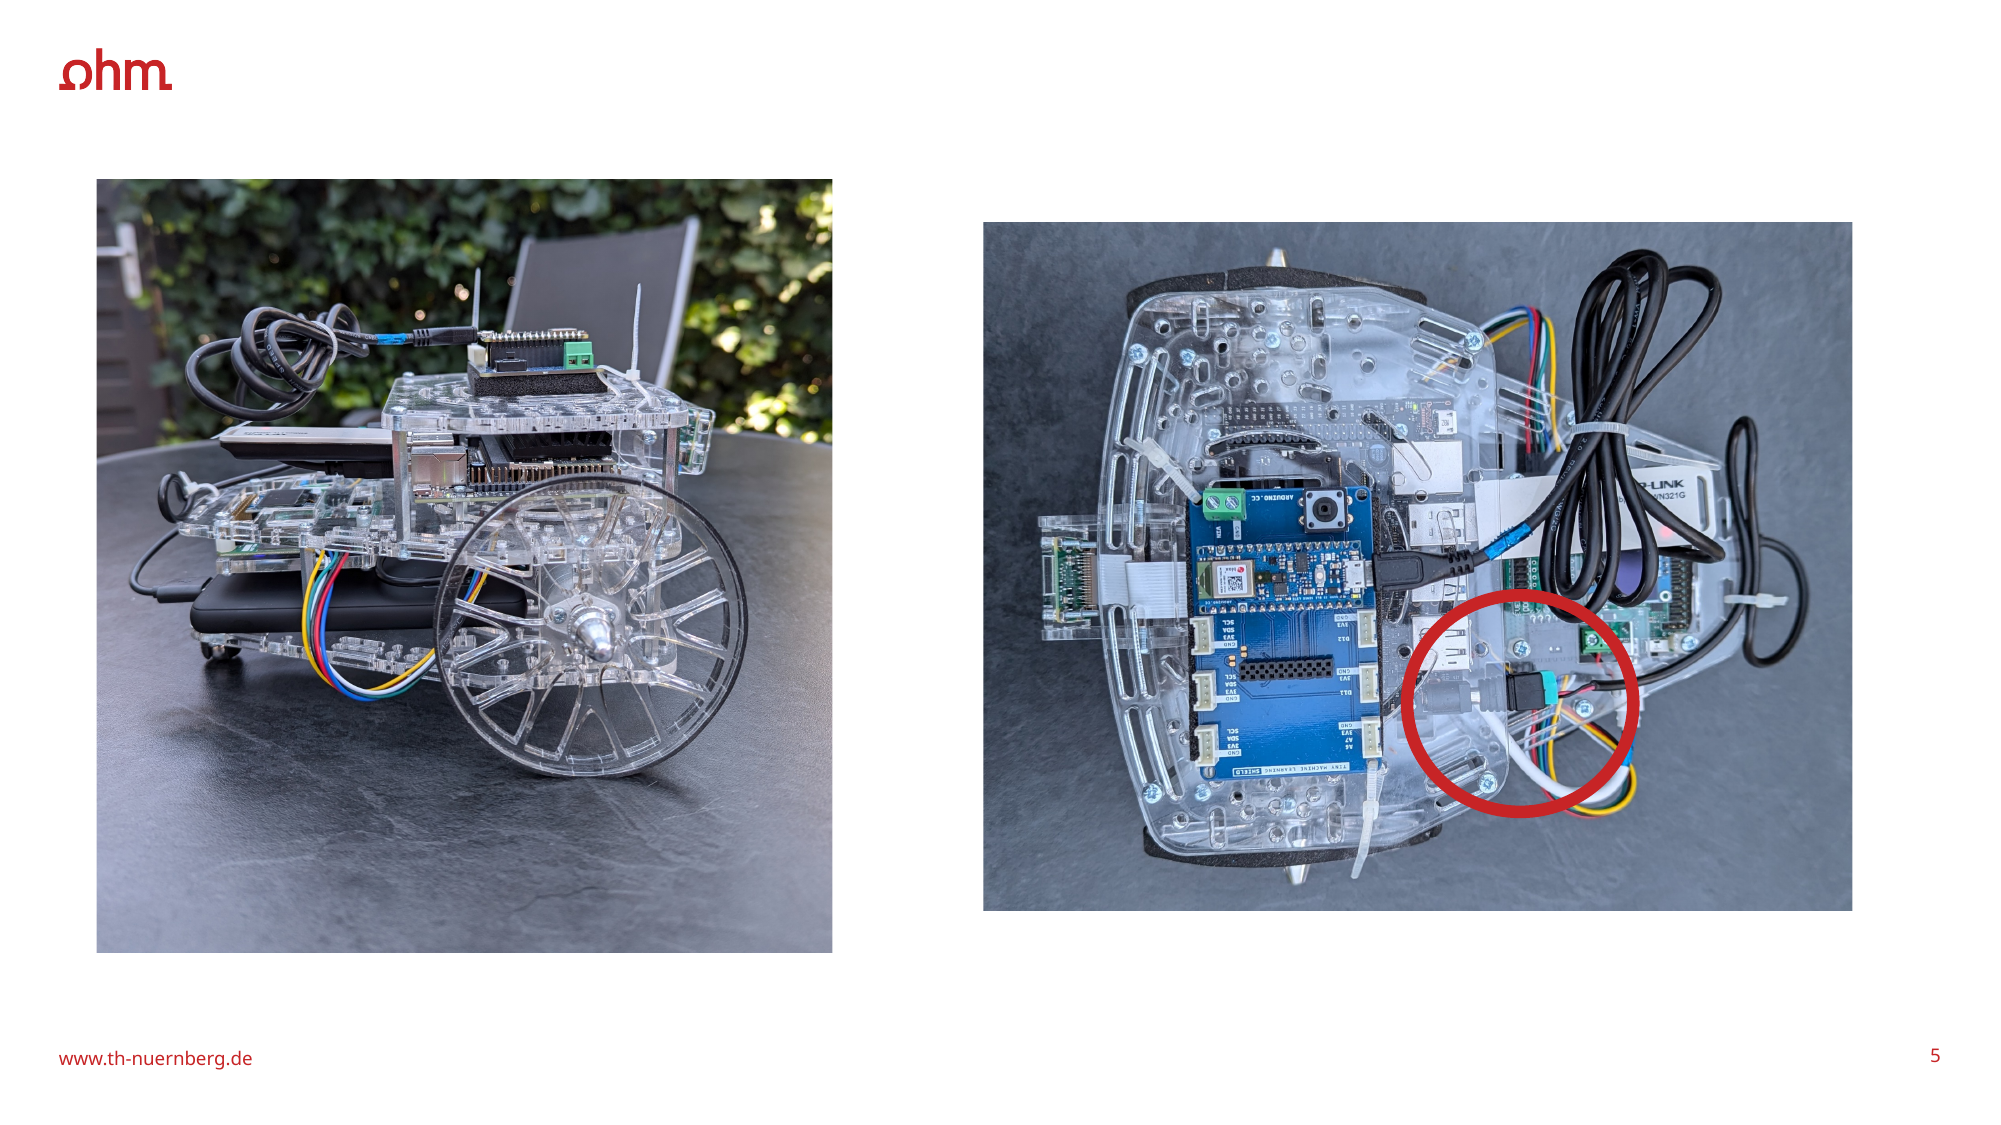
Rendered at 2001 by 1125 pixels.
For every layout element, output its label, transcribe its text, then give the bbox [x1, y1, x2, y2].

slide_number 5 [1827, 1046, 1941, 1070]
footer www.th-nuernberg.de [59, 1046, 1536, 1069]
picture [983, 222, 1853, 911]
picture [59, 48, 172, 90]
picture [96, 179, 833, 953]
